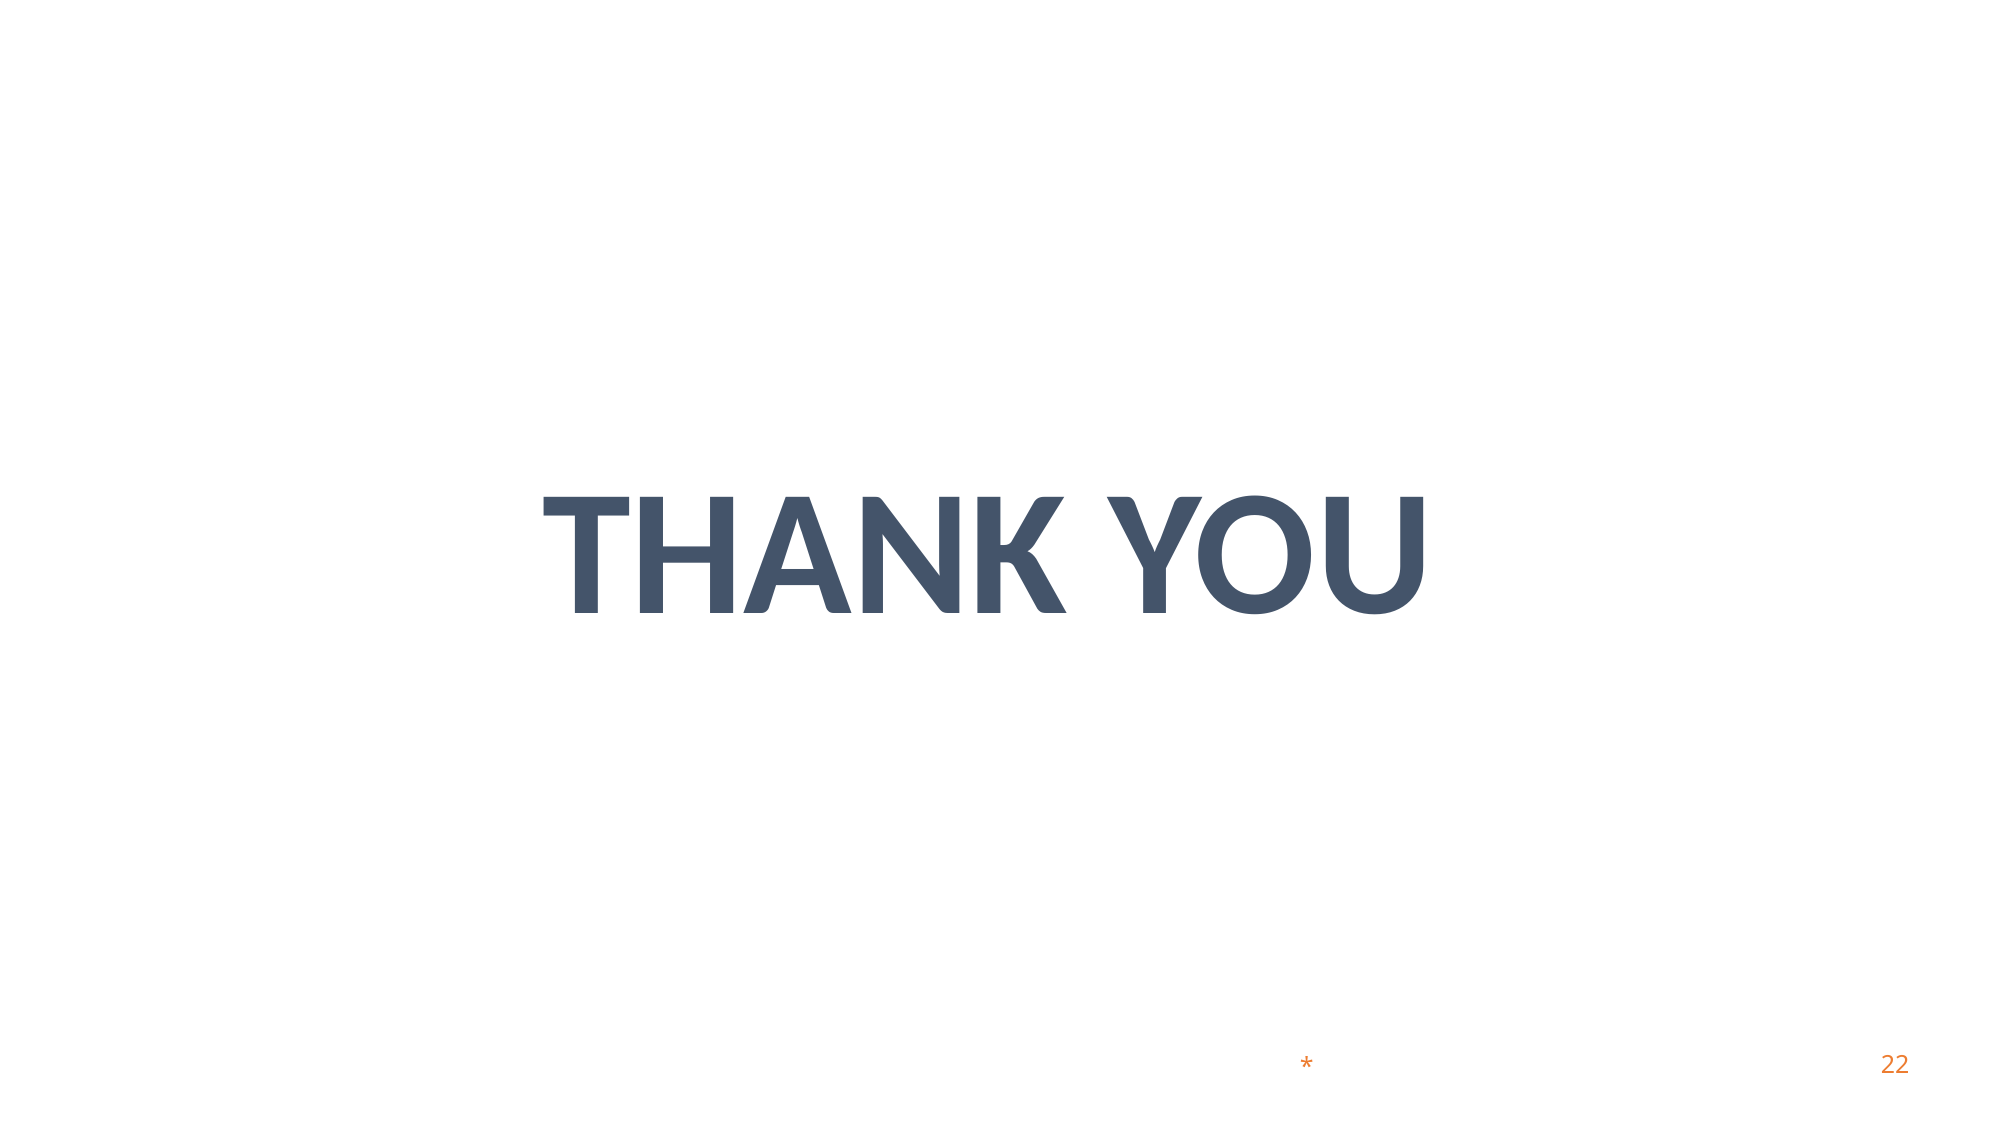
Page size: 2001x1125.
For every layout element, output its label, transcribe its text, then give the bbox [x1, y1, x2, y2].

text_box * [1285, 1035, 1751, 1096]
text_box THANK YOU [207, 426, 1769, 733]
text_box ‹#› [1751, 1035, 1925, 1096]
